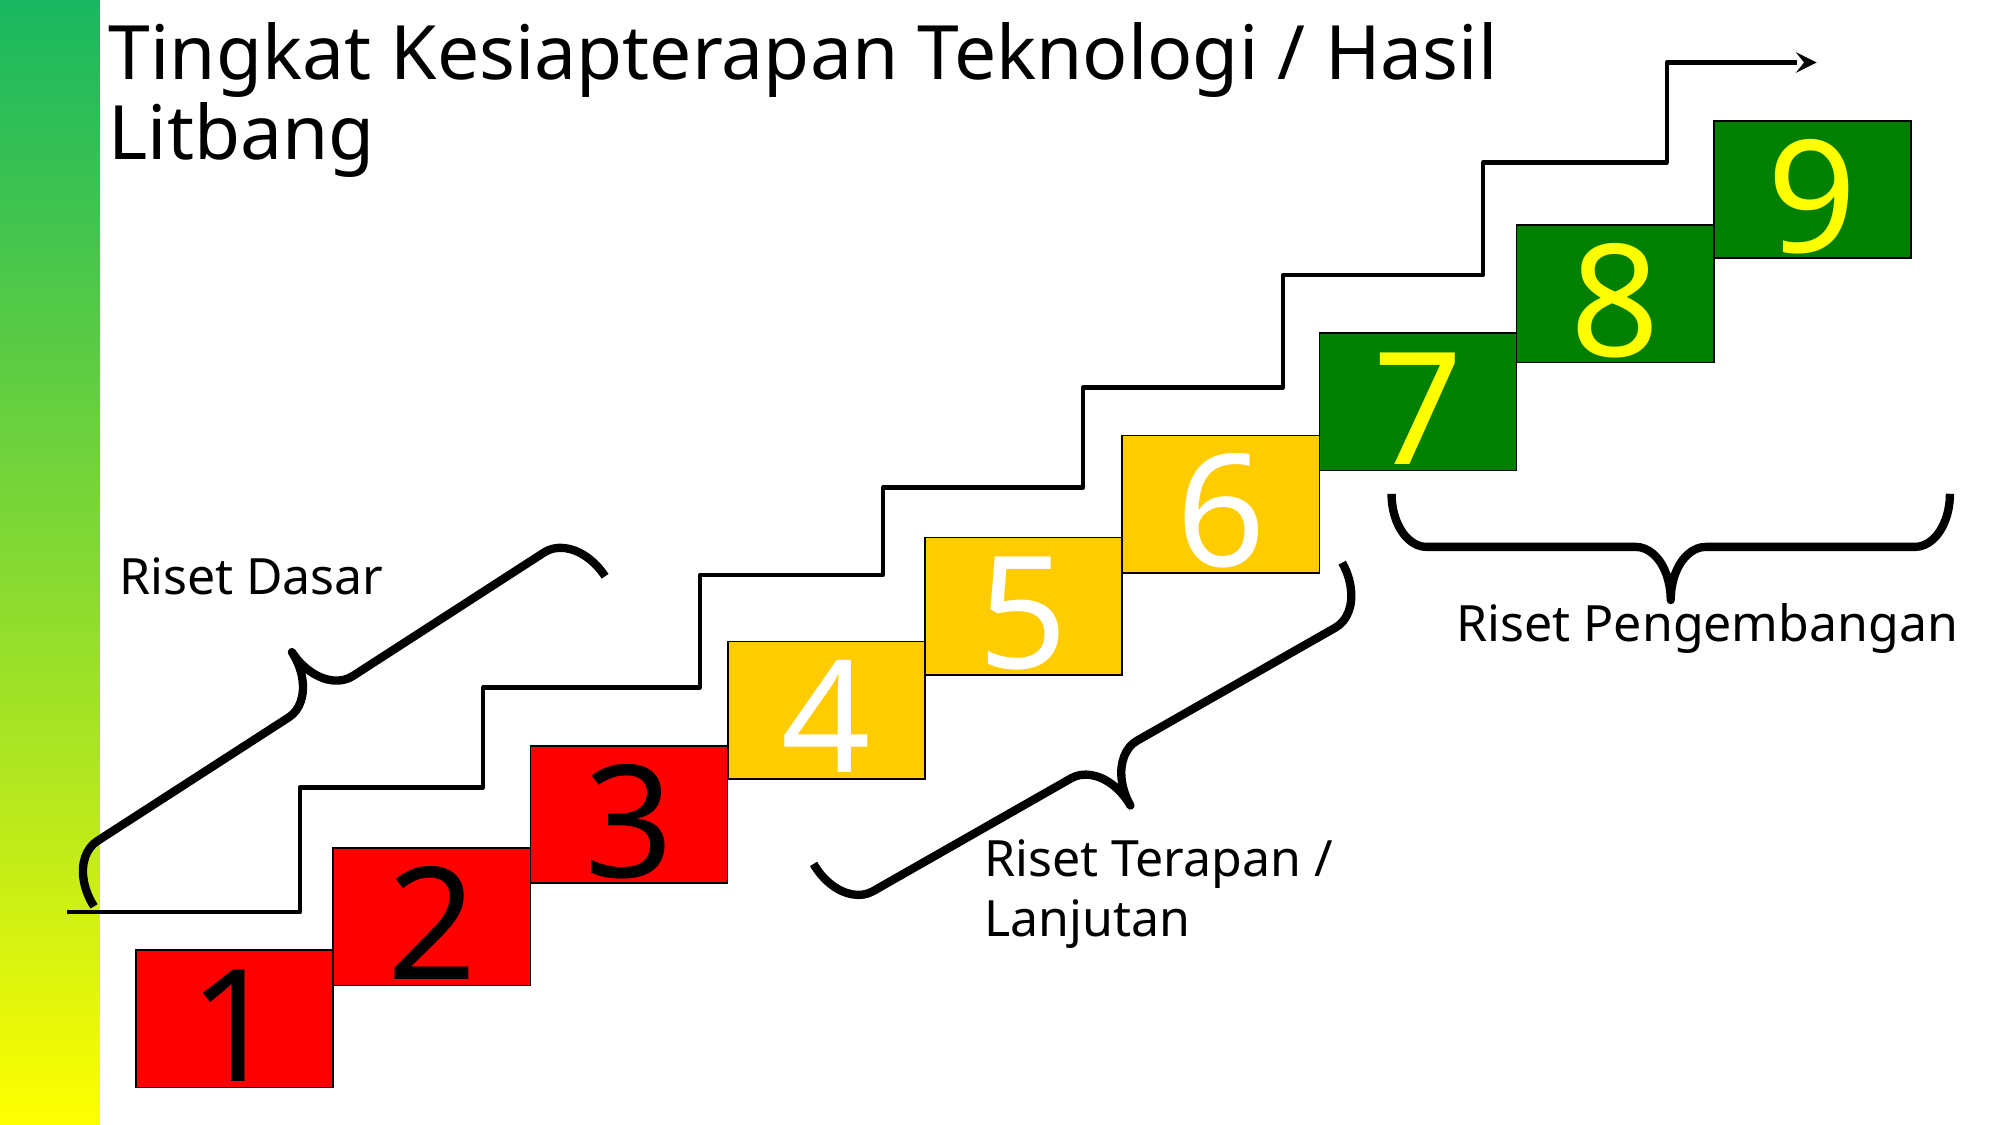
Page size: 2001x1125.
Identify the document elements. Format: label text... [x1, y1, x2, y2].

text_box 9 [1713, 120, 1912, 259]
text_box [1391, 493, 1950, 583]
text_box 1 [136, 949, 334, 1088]
text_box Riset Dasar [104, 537, 672, 613]
text_box [82, 613, 549, 907]
text_box 4 [727, 641, 925, 780]
text_box Riset Pengembangan [1441, 583, 2000, 659]
text_box 8 [1516, 224, 1714, 363]
text_box 3 [530, 745, 728, 884]
text_box 2 [333, 847, 531, 986]
text_box 5 [924, 537, 1123, 675]
text_box 7 [1319, 333, 1517, 471]
text_box [66, 52, 1817, 913]
title Tingkat Kesiapterapan Teknologi / Hasil Litbang [93, 0, 1661, 197]
text_box Riset Terapan / Lanjutan [969, 819, 1537, 955]
text_box 6 [1122, 435, 1320, 573]
text_box [813, 562, 1352, 895]
